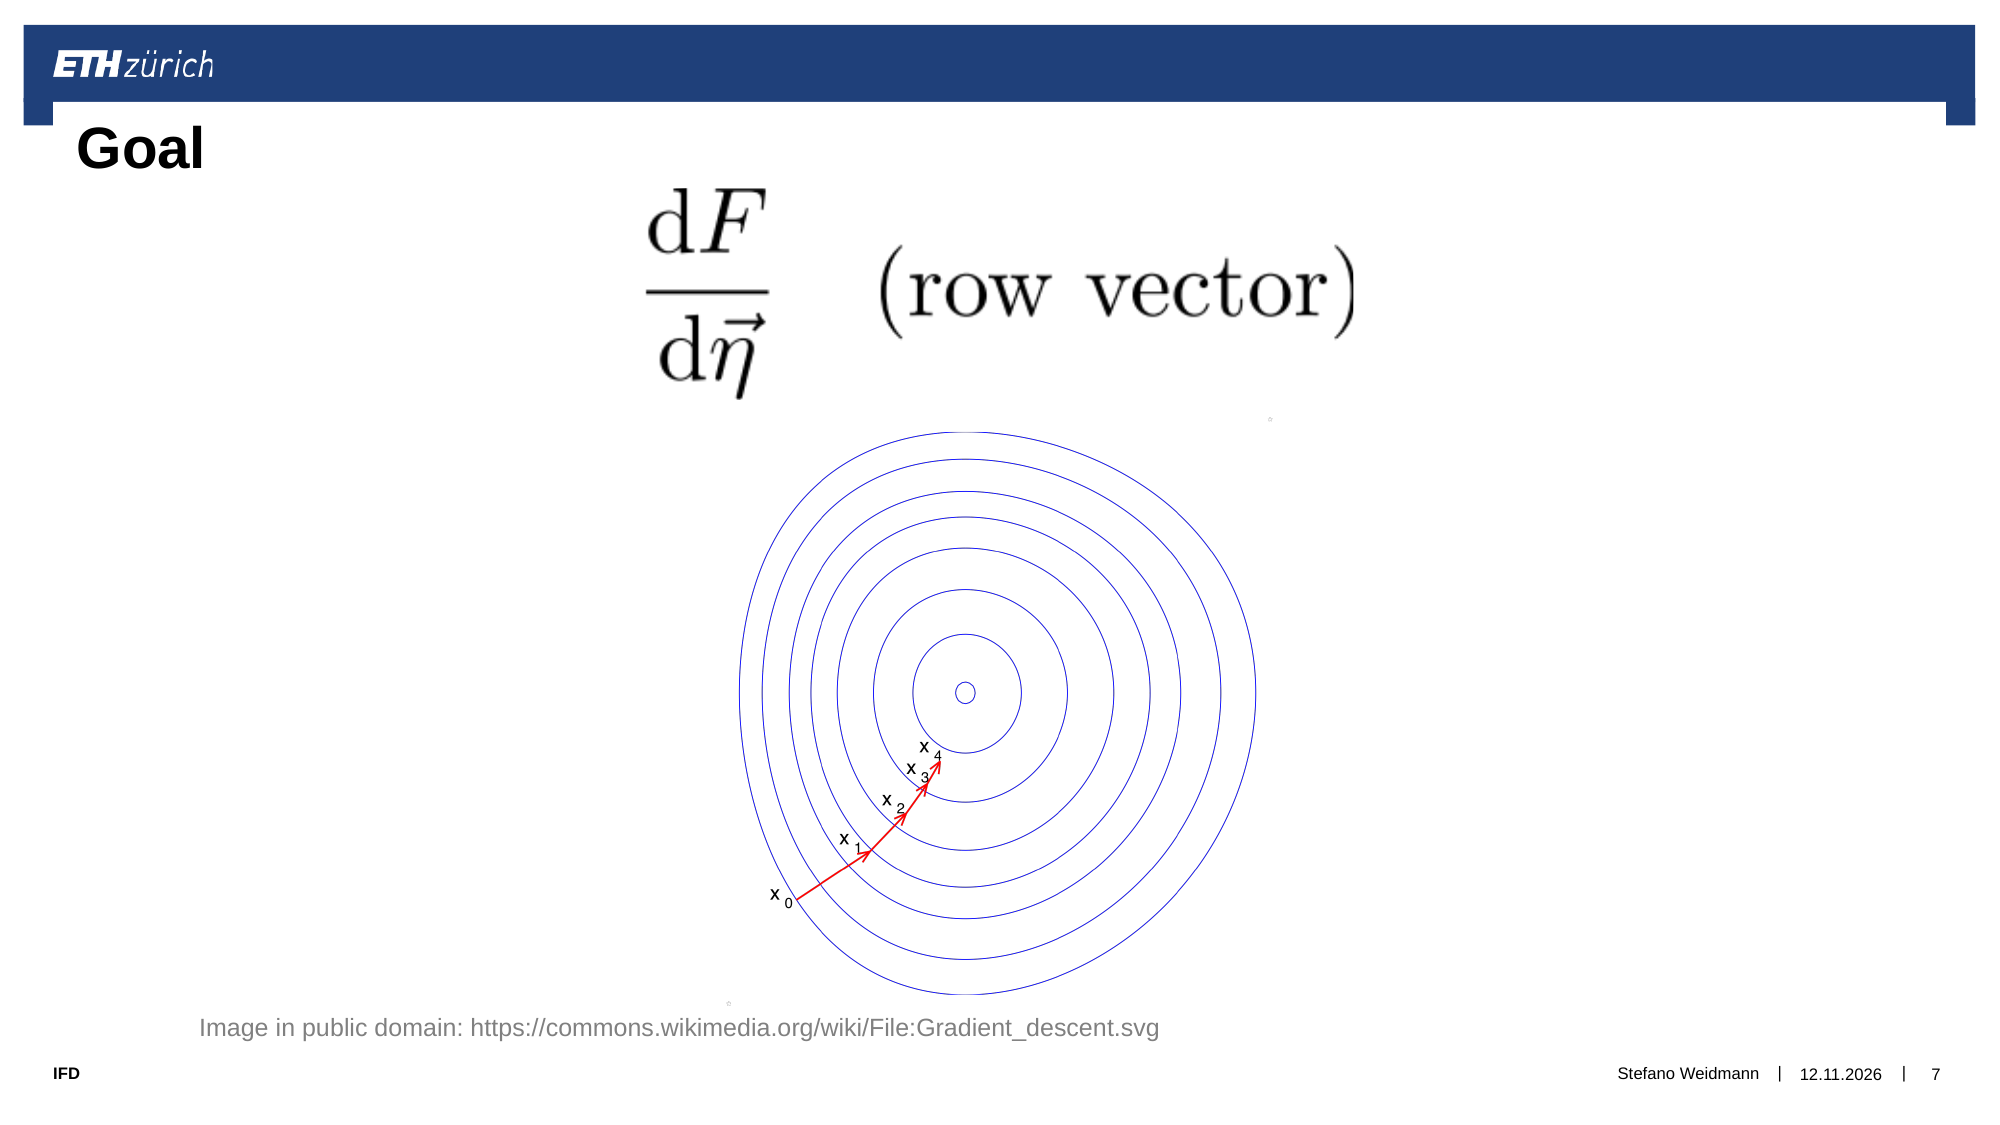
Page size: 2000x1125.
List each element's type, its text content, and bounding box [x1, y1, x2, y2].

picture [645, 187, 1354, 1030]
footer Stefano Weidmann [999, 1050, 1760, 1111]
slide_number 7 [1906, 1034, 1966, 1112]
title Goal [53, 101, 1946, 262]
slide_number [1790, 1034, 1892, 1112]
text_box Image in public domain: https://commons.wikimedia.org/wiki/File:Gradient_descent.svg [184, 1004, 1872, 1050]
